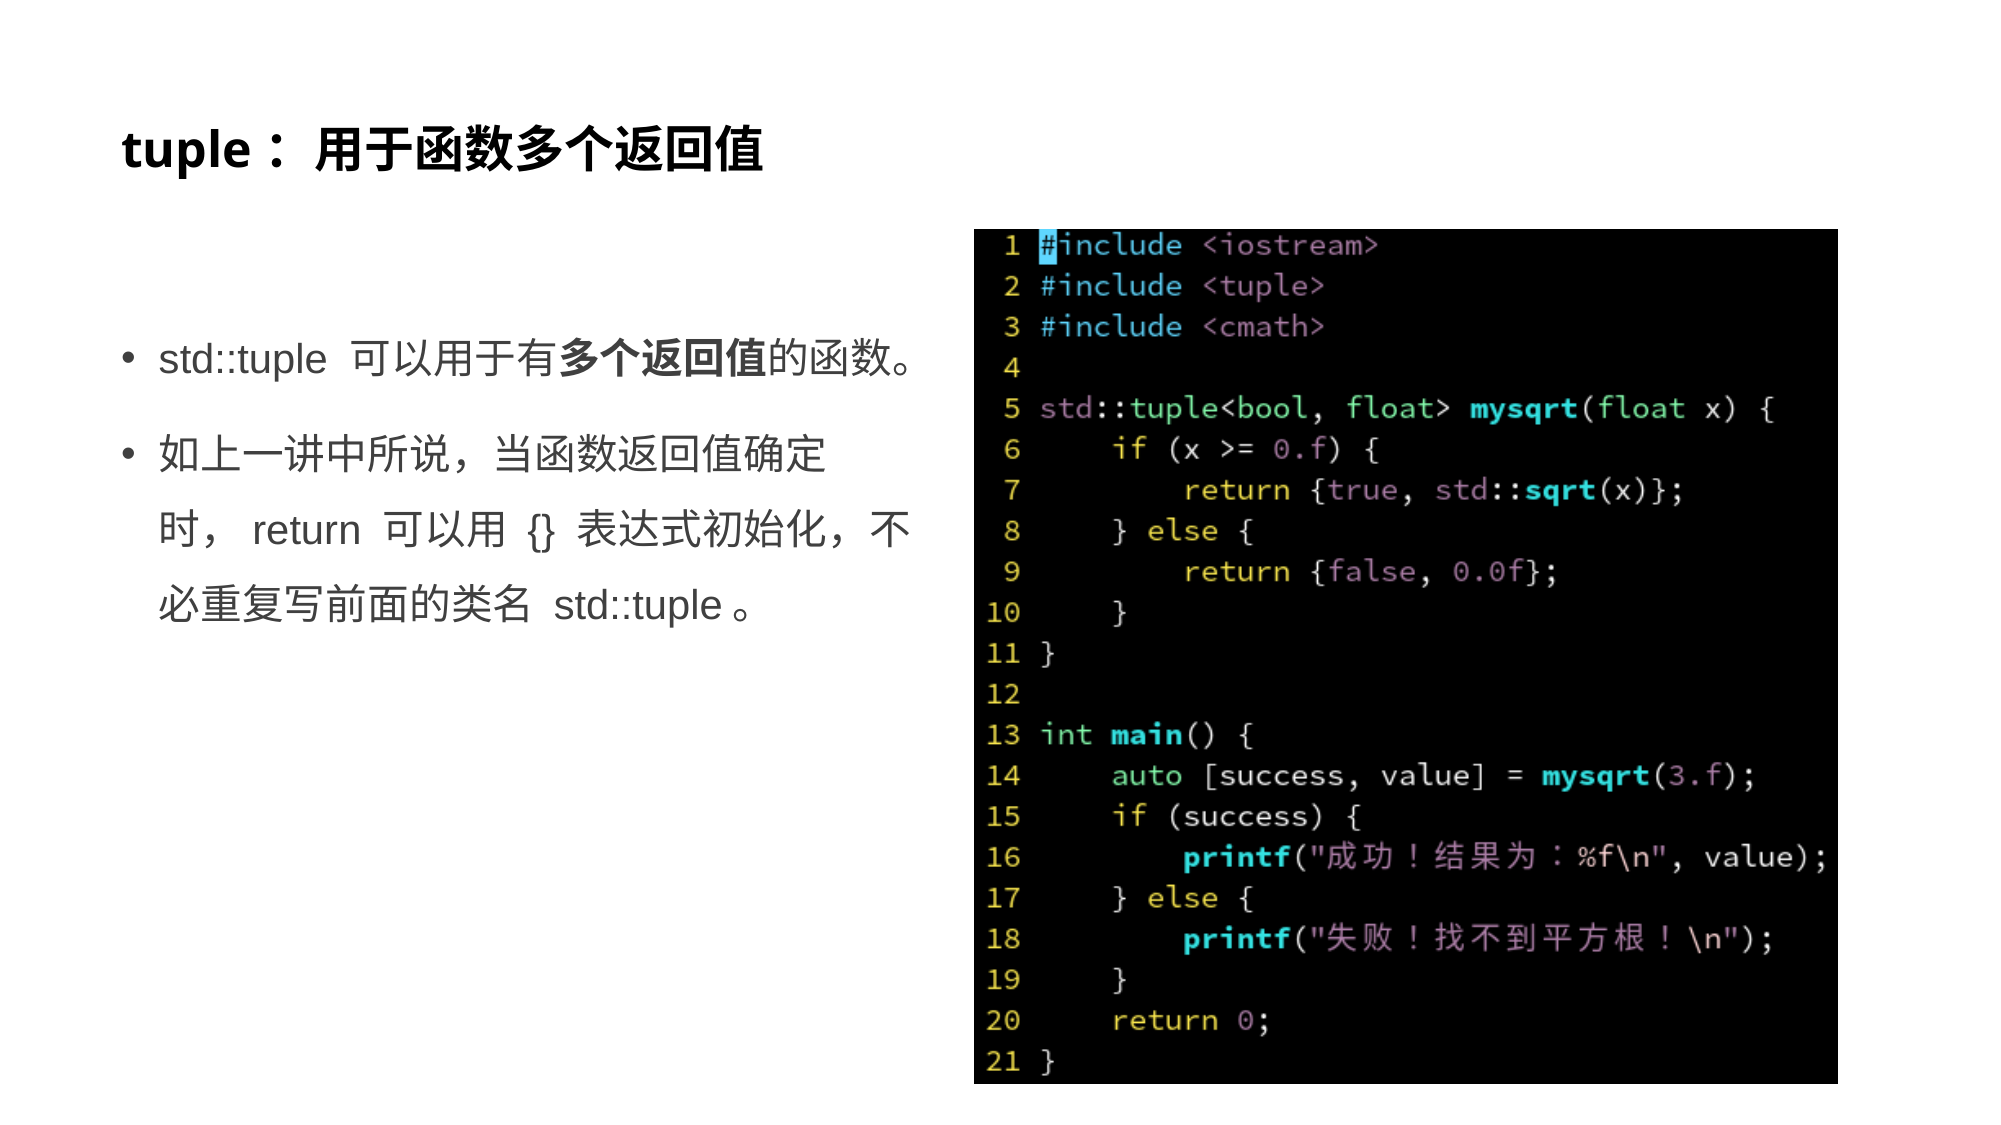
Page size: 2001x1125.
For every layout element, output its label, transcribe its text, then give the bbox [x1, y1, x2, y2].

list std::tuple 可以用于有多个返回值的函数。 如上一讲中所说，当函数返回值确定时，return 可以用 {} 表达式初始化，不必重复写前面的类名 std::tuple。 [106, 299, 957, 1014]
title tuple：用于函数多个返回值 [106, 42, 1832, 260]
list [974, 229, 1838, 1084]
